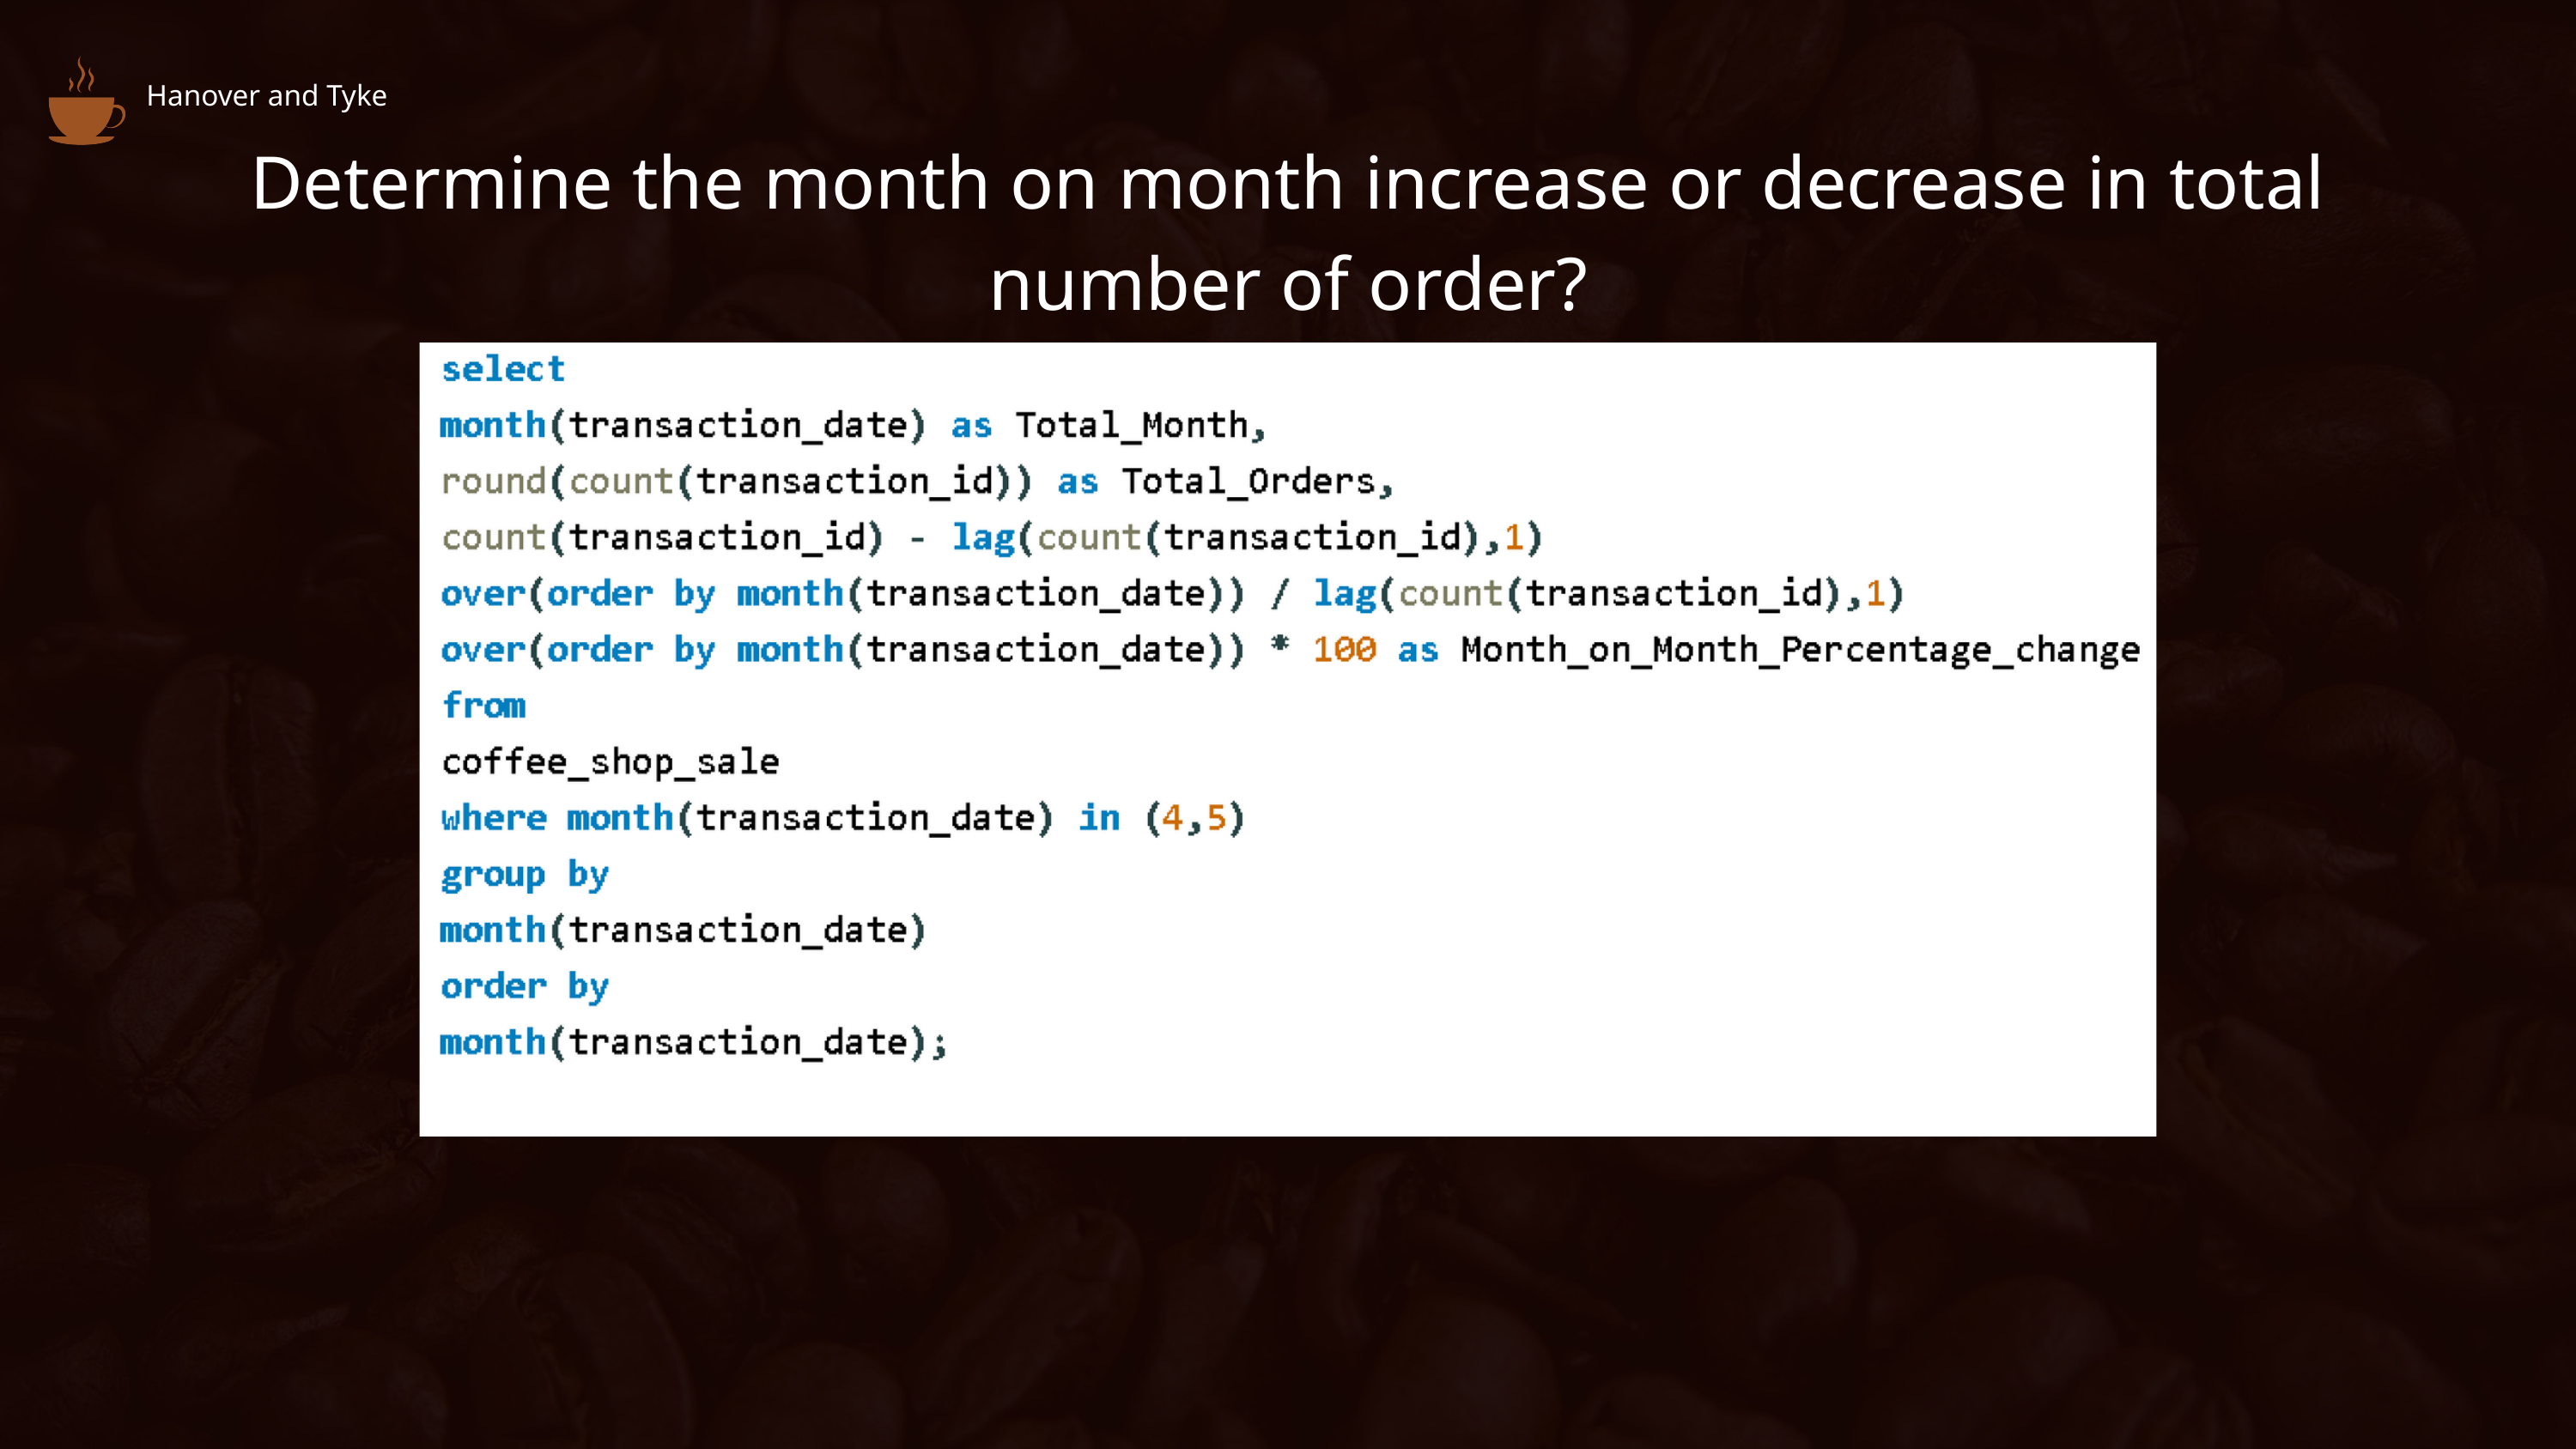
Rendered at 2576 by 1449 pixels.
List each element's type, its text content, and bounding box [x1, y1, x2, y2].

text_box [48, 56, 127, 145]
text_box [419, 343, 2157, 1137]
text_box Hanover and Tyke [146, 71, 440, 112]
text_box [0, 0, 2576, 1449]
text_box Determine the month on month increase or decrease in total number of order? [146, 121, 2432, 325]
